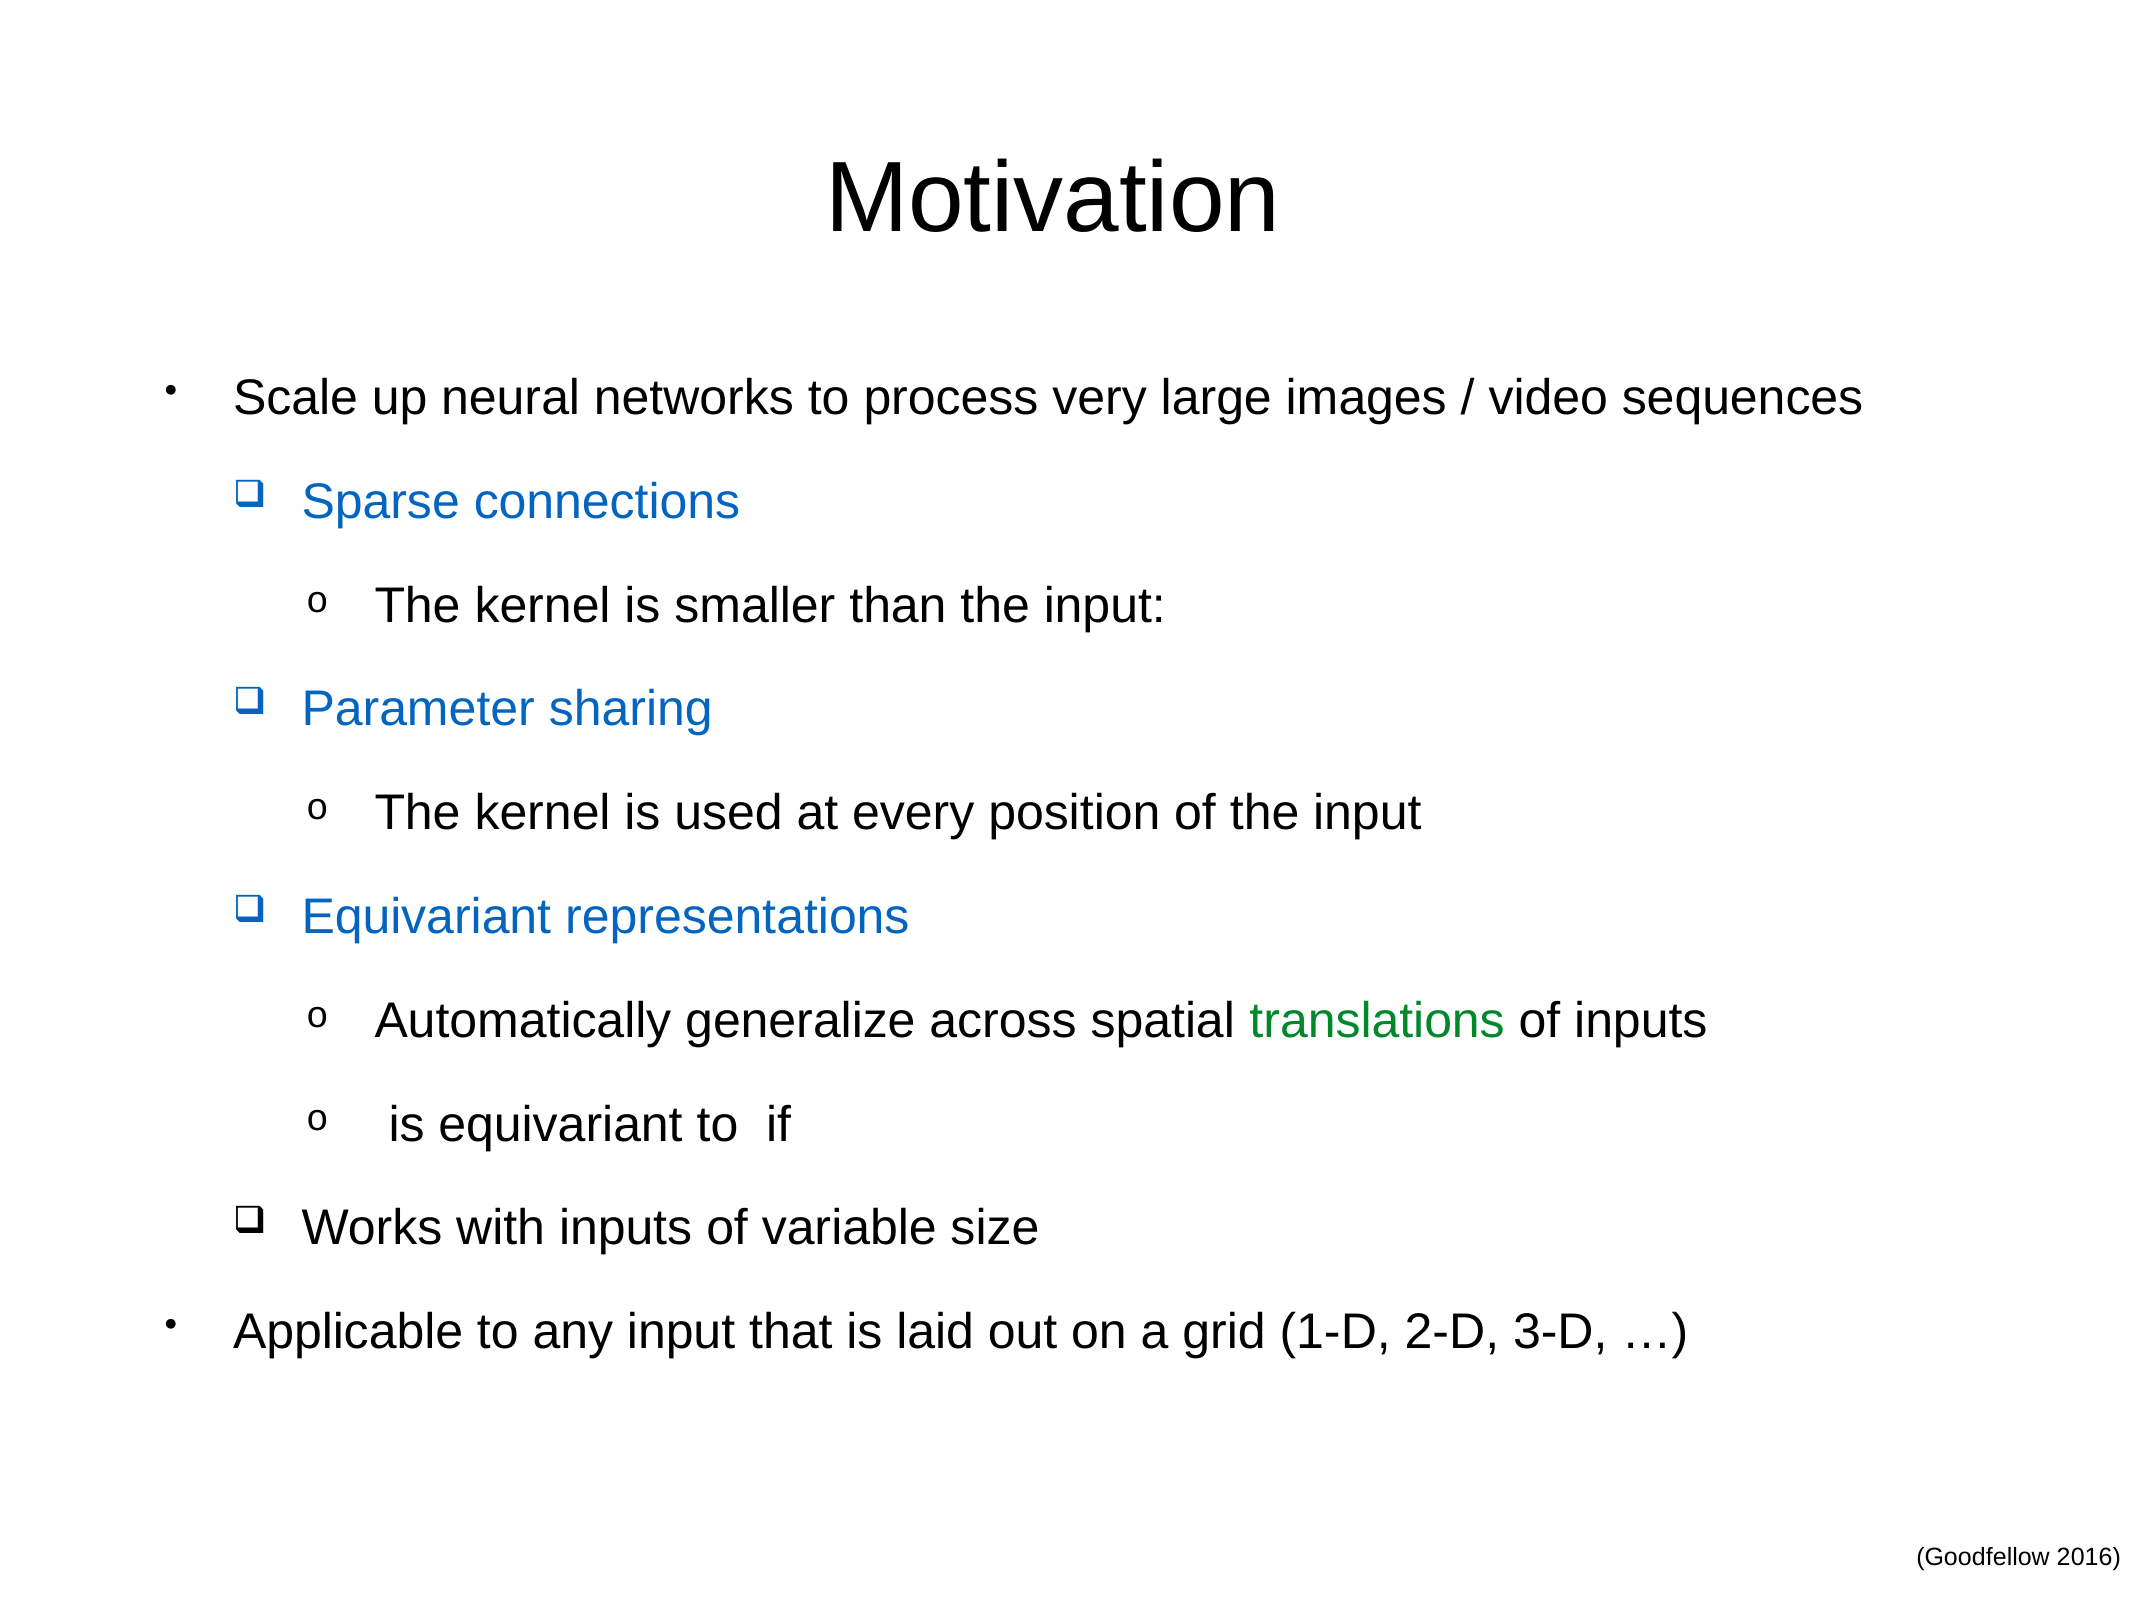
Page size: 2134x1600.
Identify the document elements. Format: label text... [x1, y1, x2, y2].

title Motivation [155, 72, 1978, 311]
